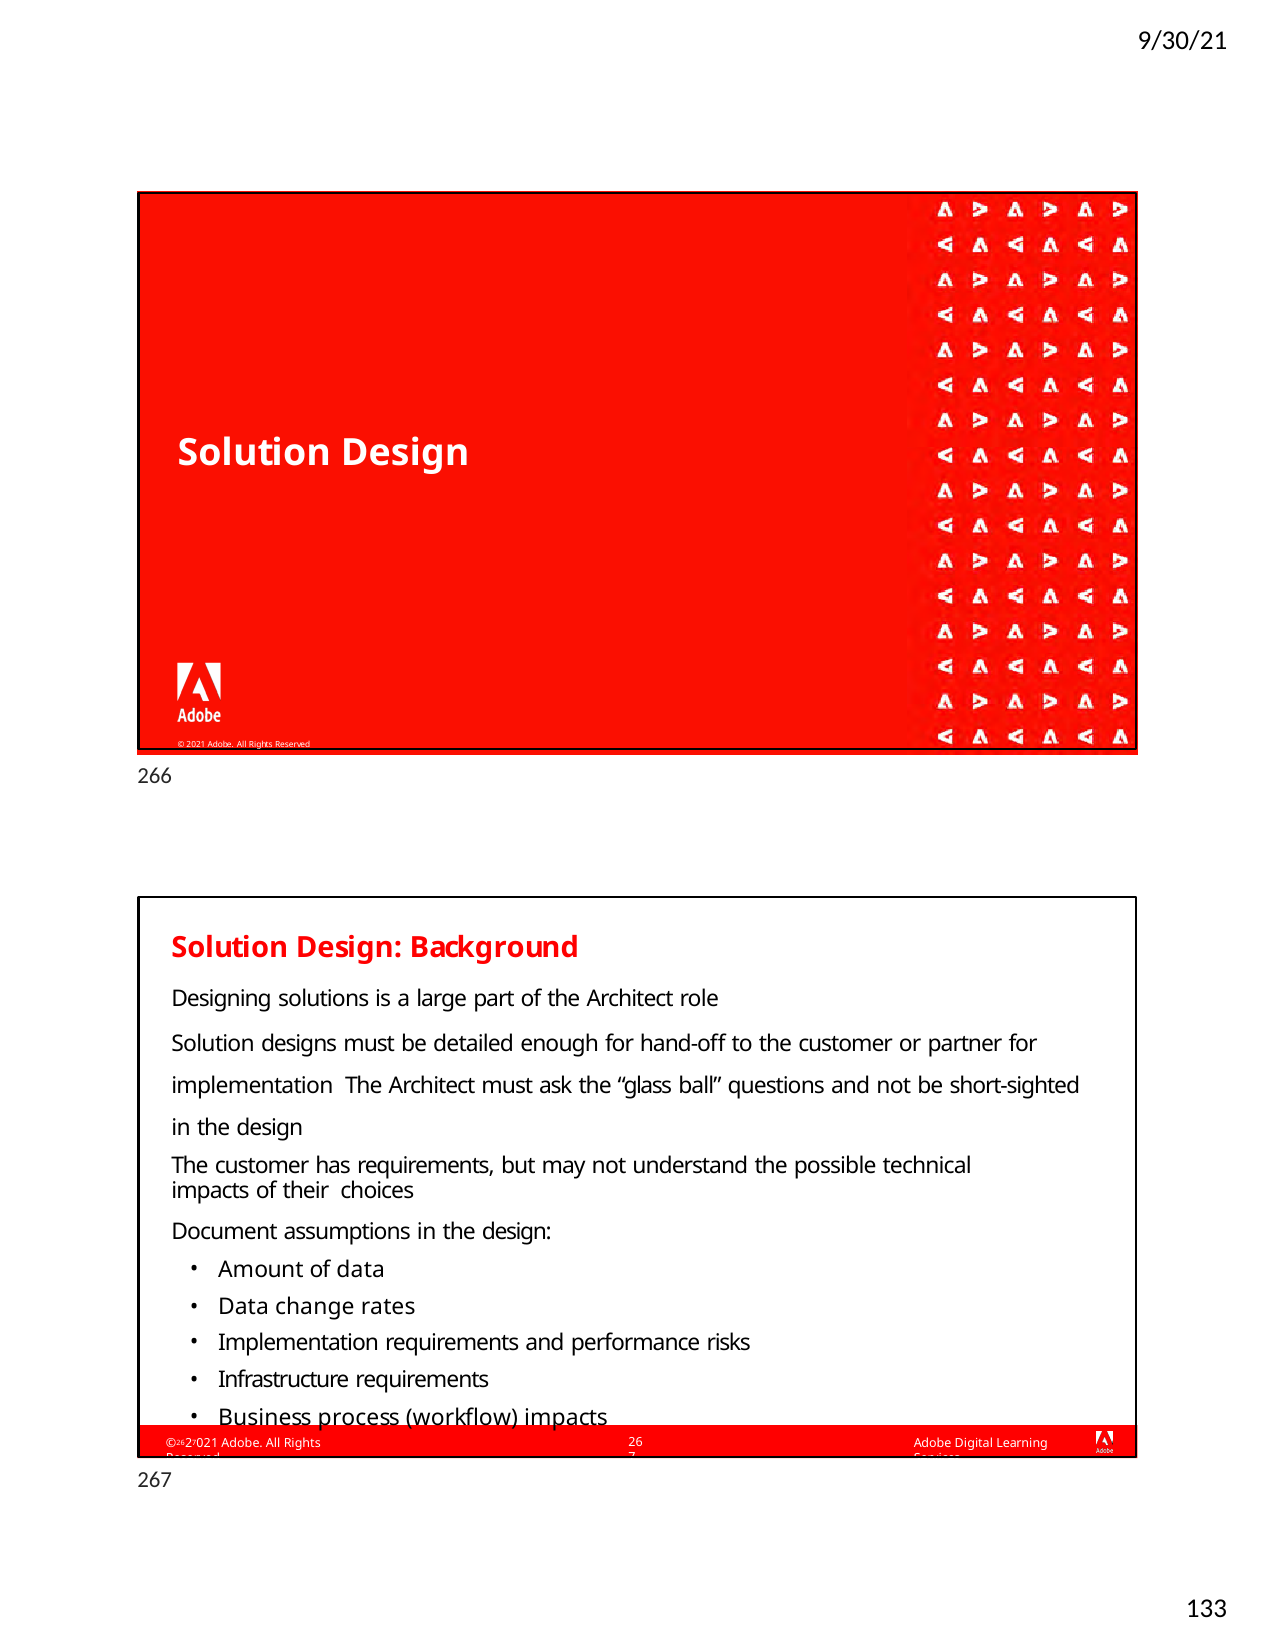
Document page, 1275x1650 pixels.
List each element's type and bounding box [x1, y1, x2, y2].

text_box [1135, 20, 1230, 55]
text_box [135, 191, 1138, 788]
text_box [135, 896, 1138, 1492]
slide_number [1179, 1589, 1234, 1650]
